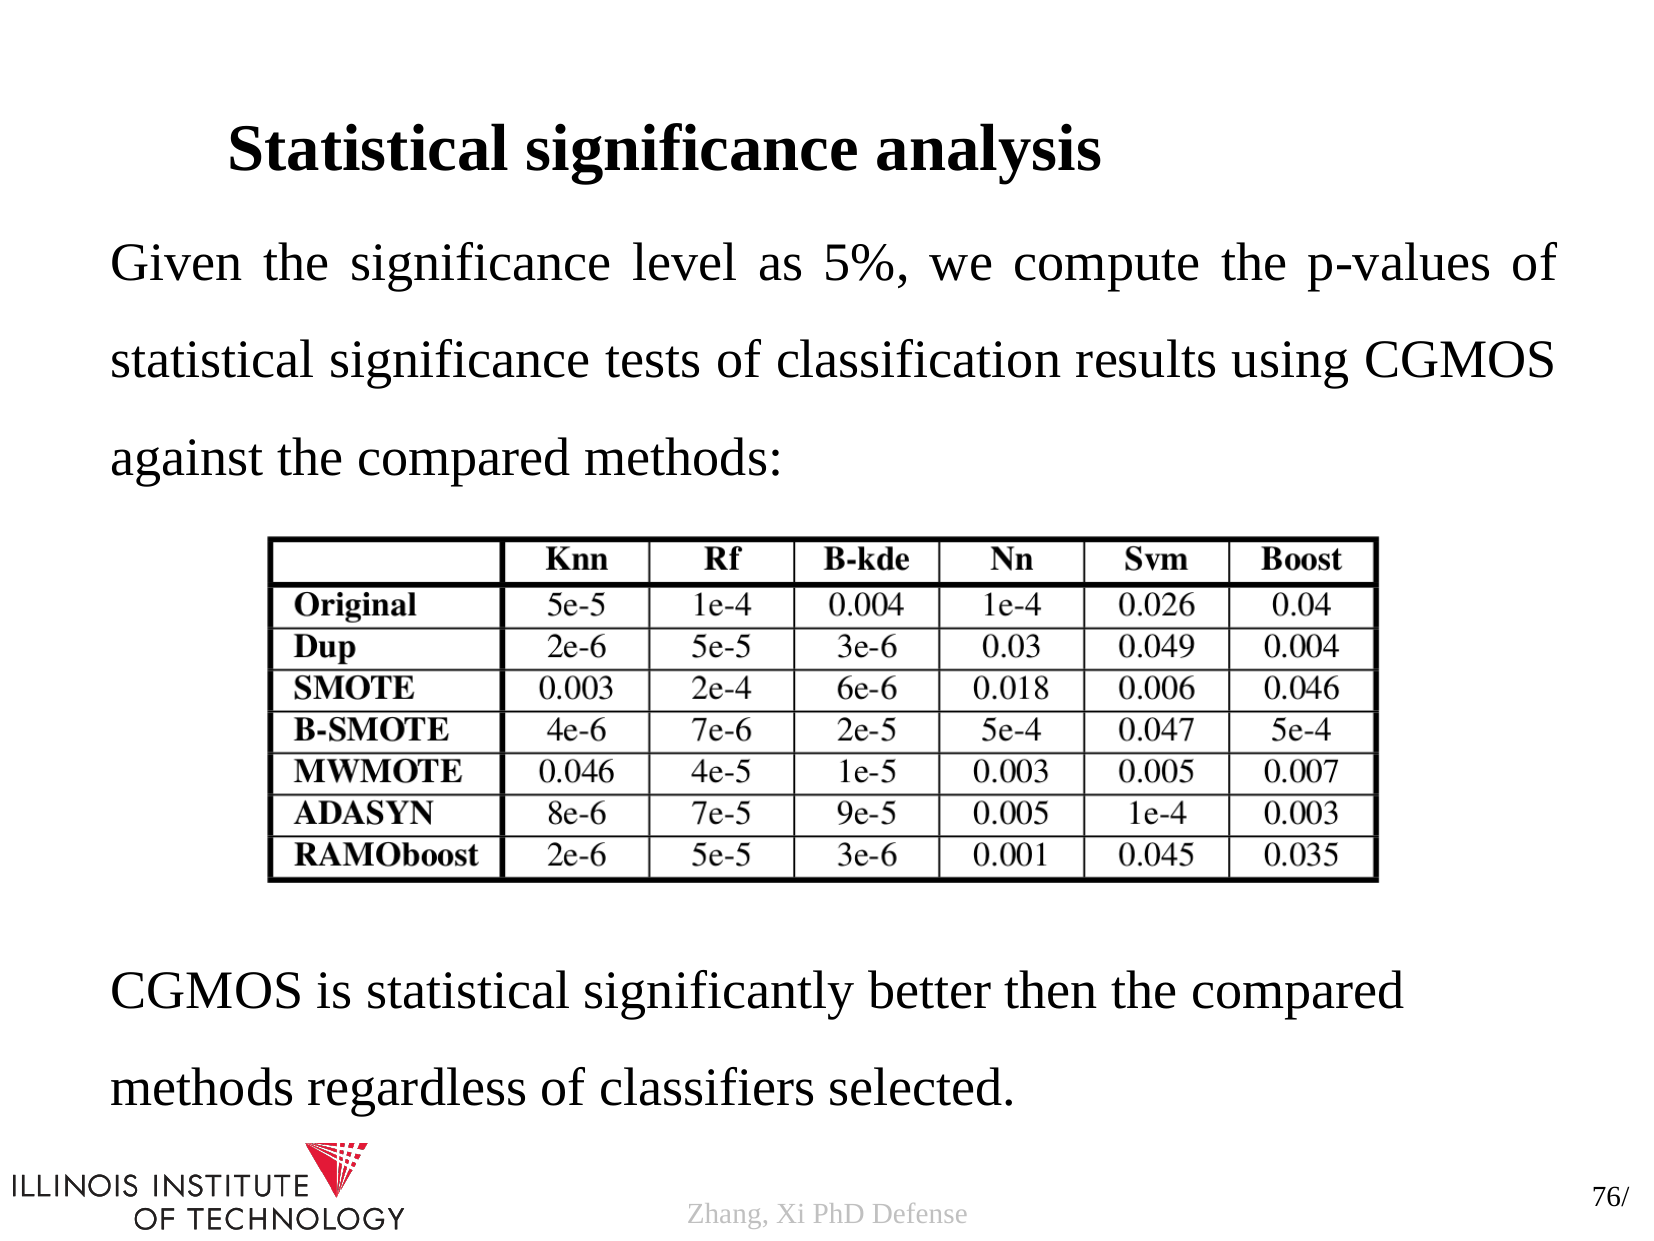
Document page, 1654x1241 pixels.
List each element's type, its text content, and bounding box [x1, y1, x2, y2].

footer Zhang, Xi PhD Defense [565, 1194, 1090, 1241]
text_box Statistical significance analysis [212, 56, 1119, 186]
text_box CGMOS is statistical significantly better then the compared methods regardless of classifiers selected. [95, 914, 1574, 1124]
text_box Given the significance level as 5%, we compute the p-values of statistical significance tests of classification results using CGMOS against the compared methods: [95, 186, 1574, 584]
slide_number 76/ [1193, 1176, 1630, 1241]
picture [255, 526, 1391, 893]
picture [13, 1142, 405, 1230]
